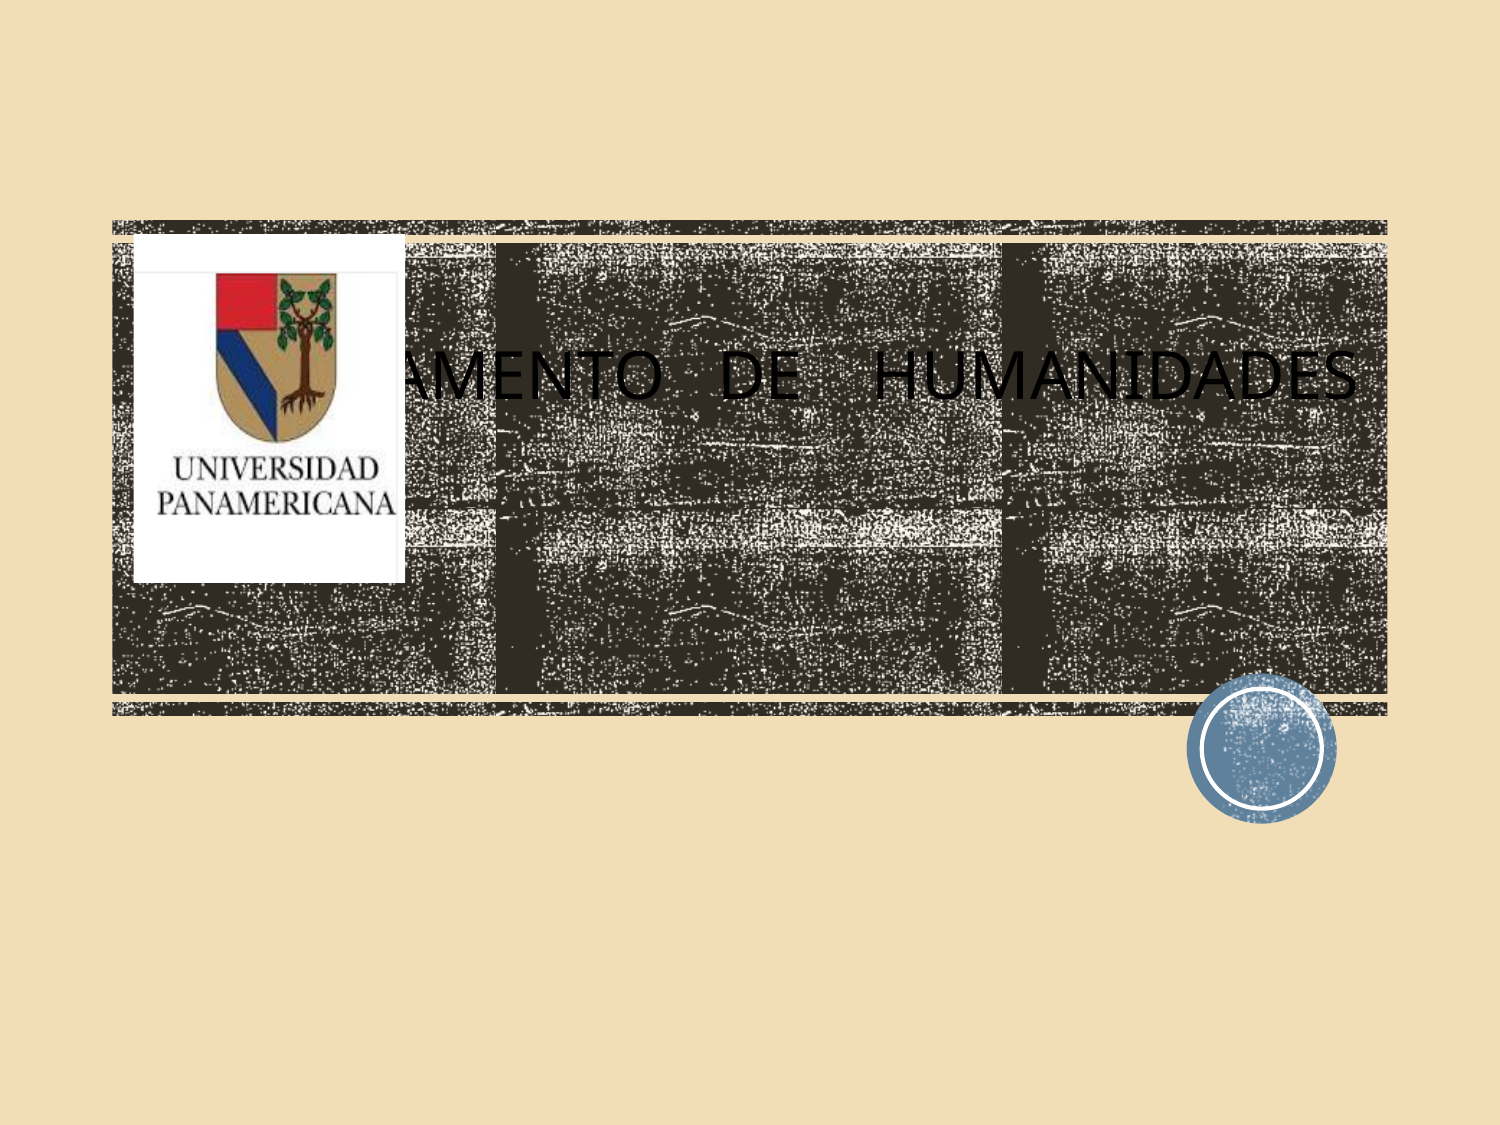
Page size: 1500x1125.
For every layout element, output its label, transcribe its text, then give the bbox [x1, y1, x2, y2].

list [137, 238, 403, 581]
picture [133, 234, 406, 583]
title DEPARTAMENTO DE HUMANIDADES [129, 234, 1375, 733]
